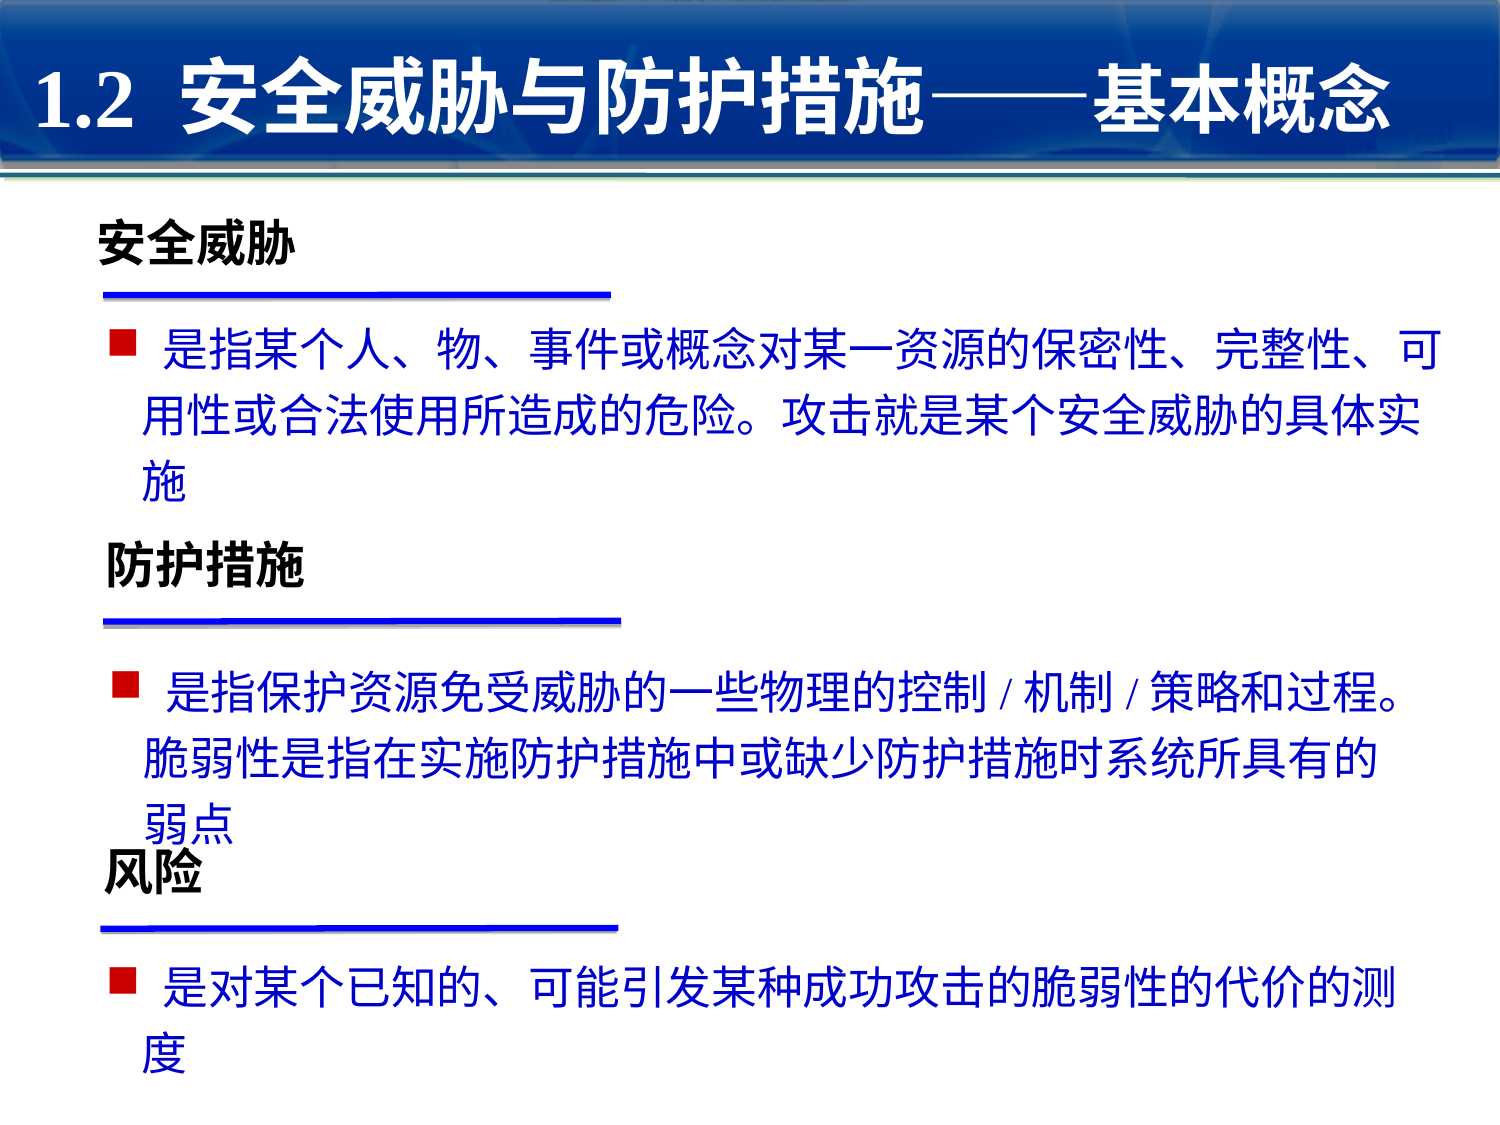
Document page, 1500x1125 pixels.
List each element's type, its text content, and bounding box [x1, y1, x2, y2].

text_box 风险 [88, 834, 713, 907]
text_box 是指保护资源免受威胁的一些物理的控制/机制/策略和过程。脆弱性是指在实施防护措施中或缺少防护措施时系统所具有的弱点 [93, 645, 1436, 858]
text_box 是指某个人、物、事件或概念对某一资源的保密性、完整性、可用性或合法使用所造成的危险。攻击就是某个安全威胁的具体实施 [91, 302, 1483, 516]
text_box 1.2 安全威胁与防护措施——基本概念 [0, 0, 1425, 188]
text_box 是对某个已知的、可能引发某种成功攻击的脆弱性的代价的测度 [91, 940, 1433, 1088]
text_box 安全威胁 [82, 210, 750, 272]
picture [0, 182, 1500, 1125]
text_box 防护措施 [91, 527, 715, 599]
